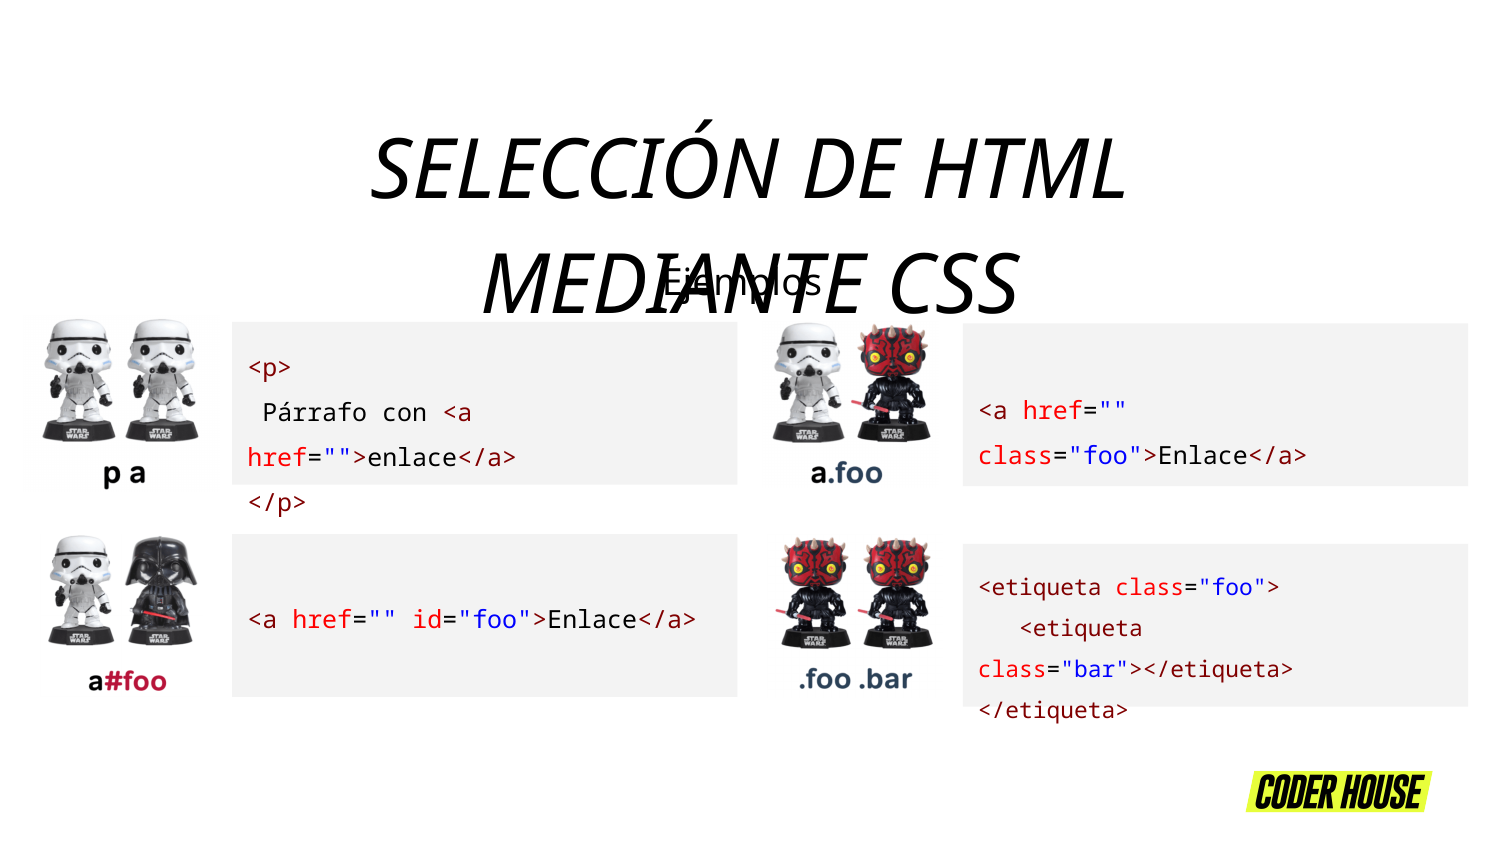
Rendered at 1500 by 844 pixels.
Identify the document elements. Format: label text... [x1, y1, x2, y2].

picture [22, 315, 221, 492]
text_box <a href="" class="foo">Enlace</a> [962, 323, 1469, 487]
text_box Ejemplos [155, 220, 1329, 301]
picture [762, 321, 939, 489]
text_box <a href="" id="foo">Enlace</a> [232, 534, 738, 697]
picture [1241, 764, 1437, 819]
text_box SELECCIÓN DE HTML MEDIANTE CSS [173, 85, 1327, 200]
text_box <p> Párrafo con <a href="">enlace</a> </p> [232, 321, 738, 485]
picture [767, 533, 944, 699]
text_box <etiqueta class="foo"> <etiqueta class="bar"></etiqueta> </etiqueta> [962, 543, 1469, 707]
picture [40, 533, 203, 698]
